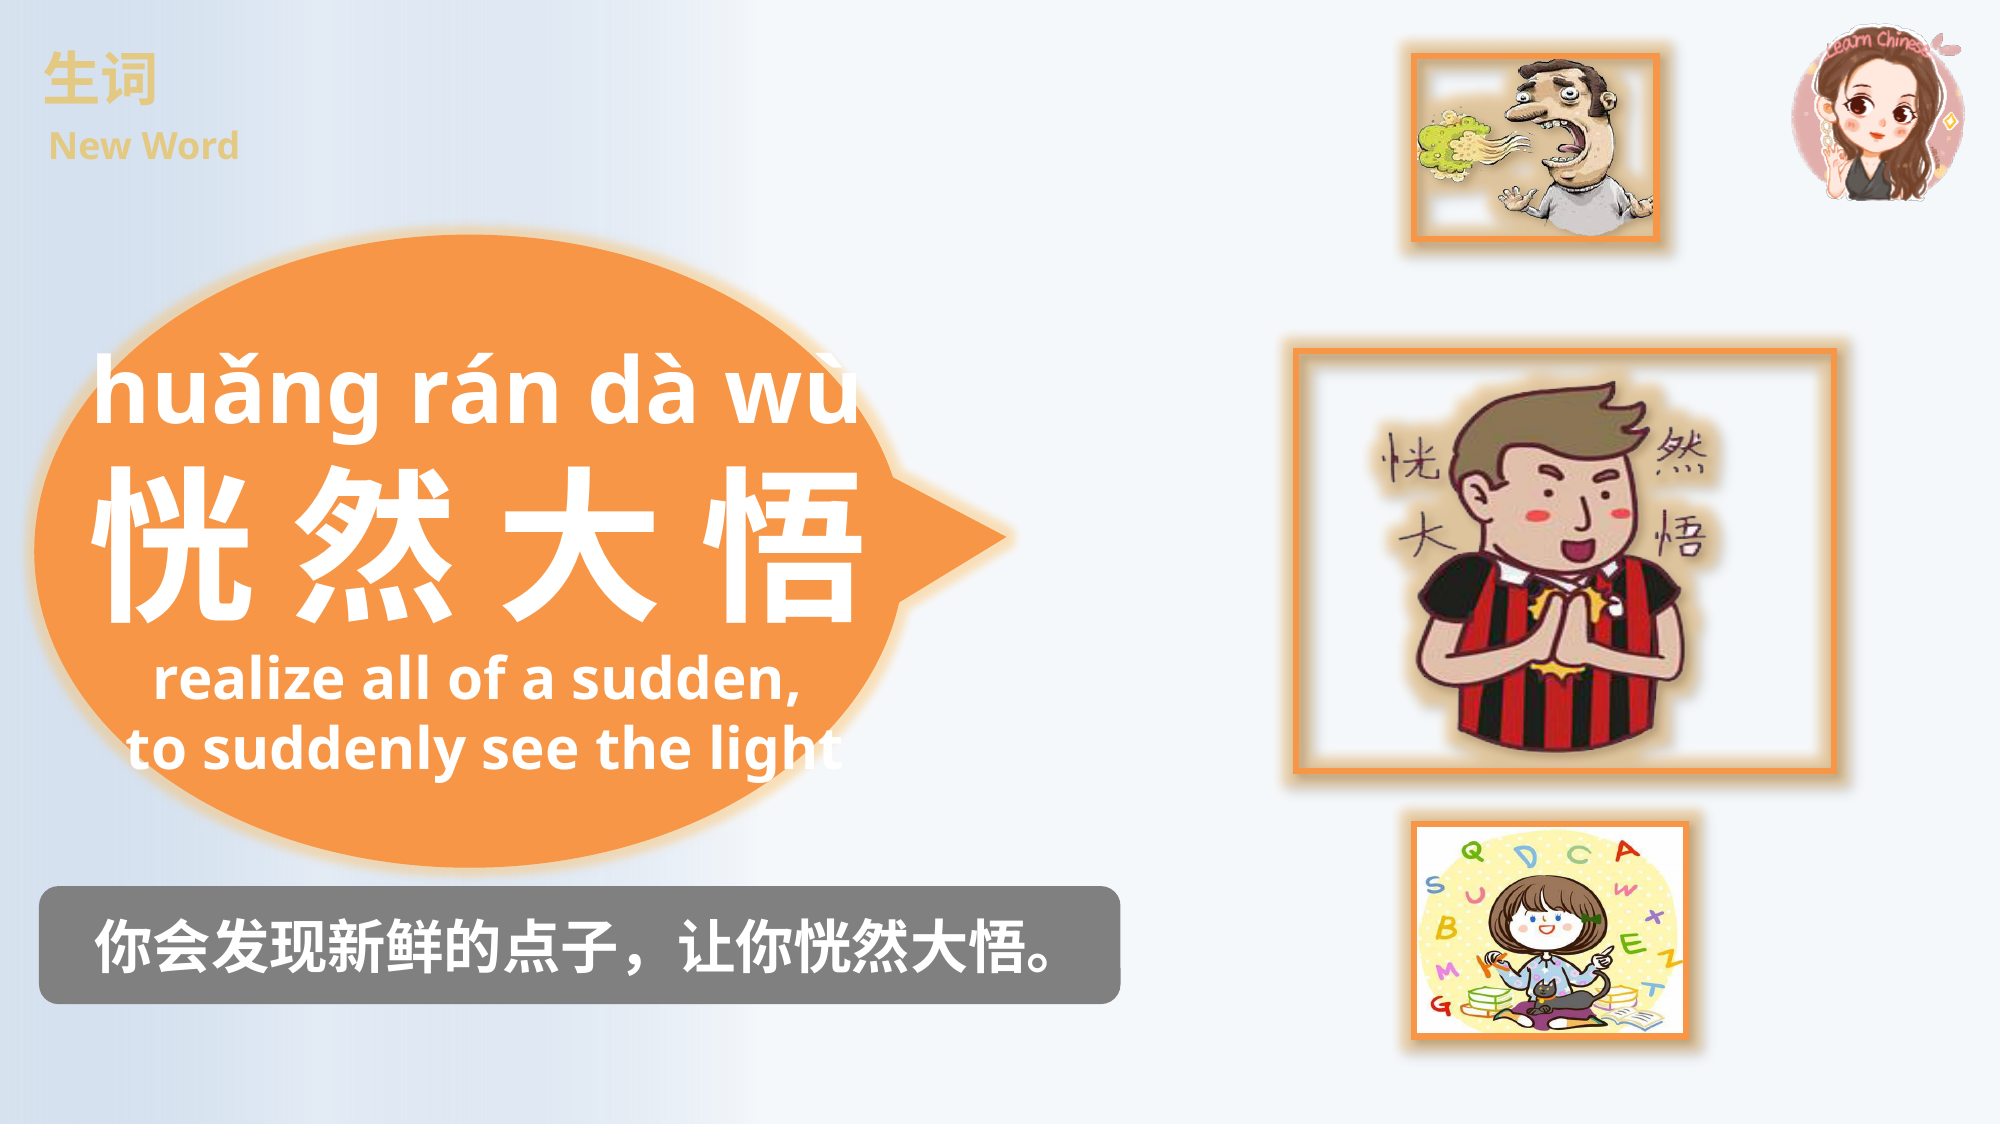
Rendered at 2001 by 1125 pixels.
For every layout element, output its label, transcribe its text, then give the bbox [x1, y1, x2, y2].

picture [0, 0, 2001, 1125]
text_box 生词 [27, 35, 174, 120]
text_box New Word [33, 115, 256, 175]
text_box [38, 886, 1141, 1059]
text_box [27, 239, 928, 864]
